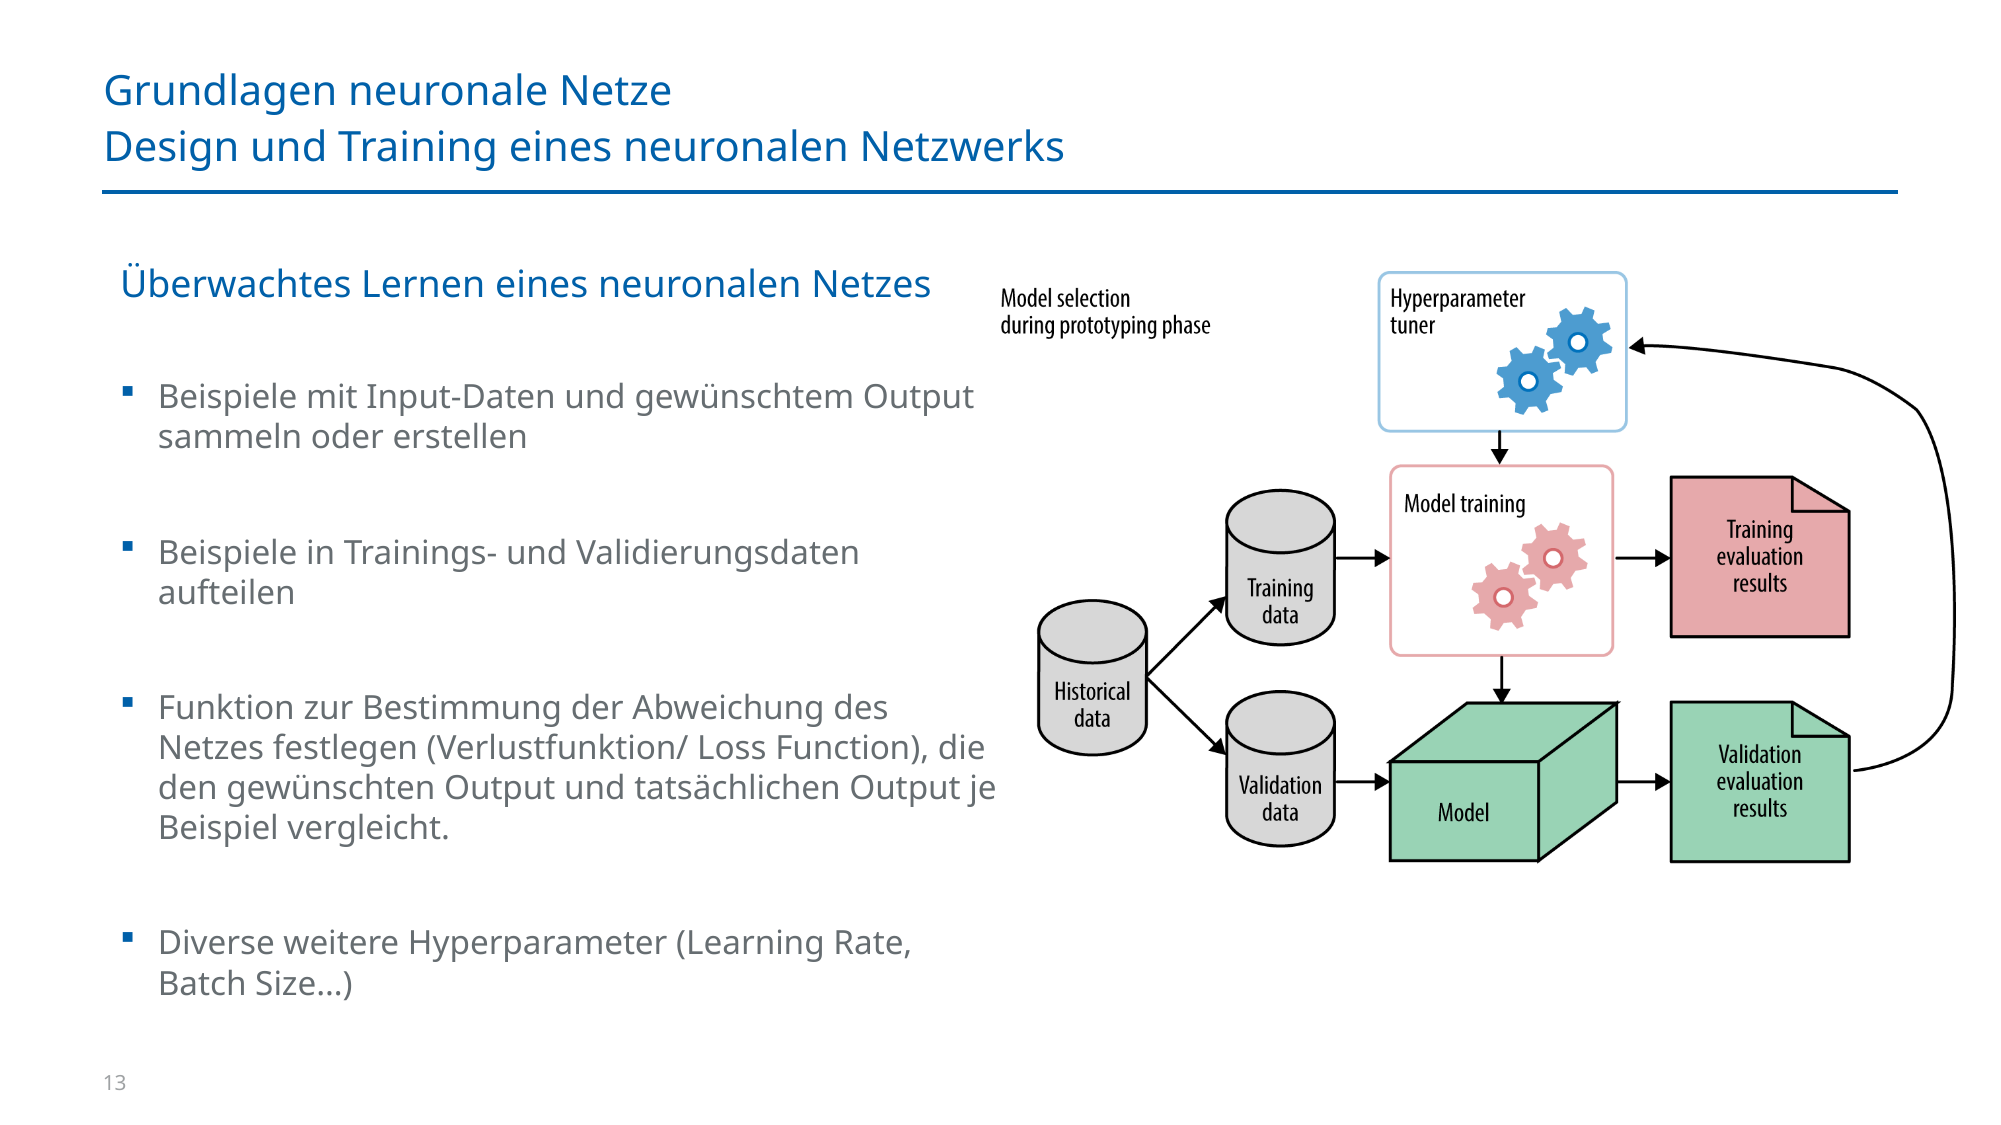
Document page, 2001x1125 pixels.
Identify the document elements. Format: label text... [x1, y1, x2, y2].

list Design und Training eines neuronalen Netzwerks [103, 116, 1898, 173]
list Überwachtes Lernen eines neuronalen Netzes Beispiele mit Input-Daten und gewünschtem Output sammeln oder erstellen Beispiele in Trainings- und Validierungsdaten aufteilen Funktion zur Bestimmung der Abweichung des Netzes festlegen (Verlustfunktion/ Loss Function), die den gewünschten Output und tatsächlichen Output je Beispiel vergleicht. Diverse weitere Hyperparameter (Learning Rate, Batch Size…) [120, 260, 1000, 922]
title Grundlagen neuronale Netze [103, 60, 1898, 116]
slide_number 13 [102, 1065, 182, 1089]
picture [999, 271, 1956, 865]
